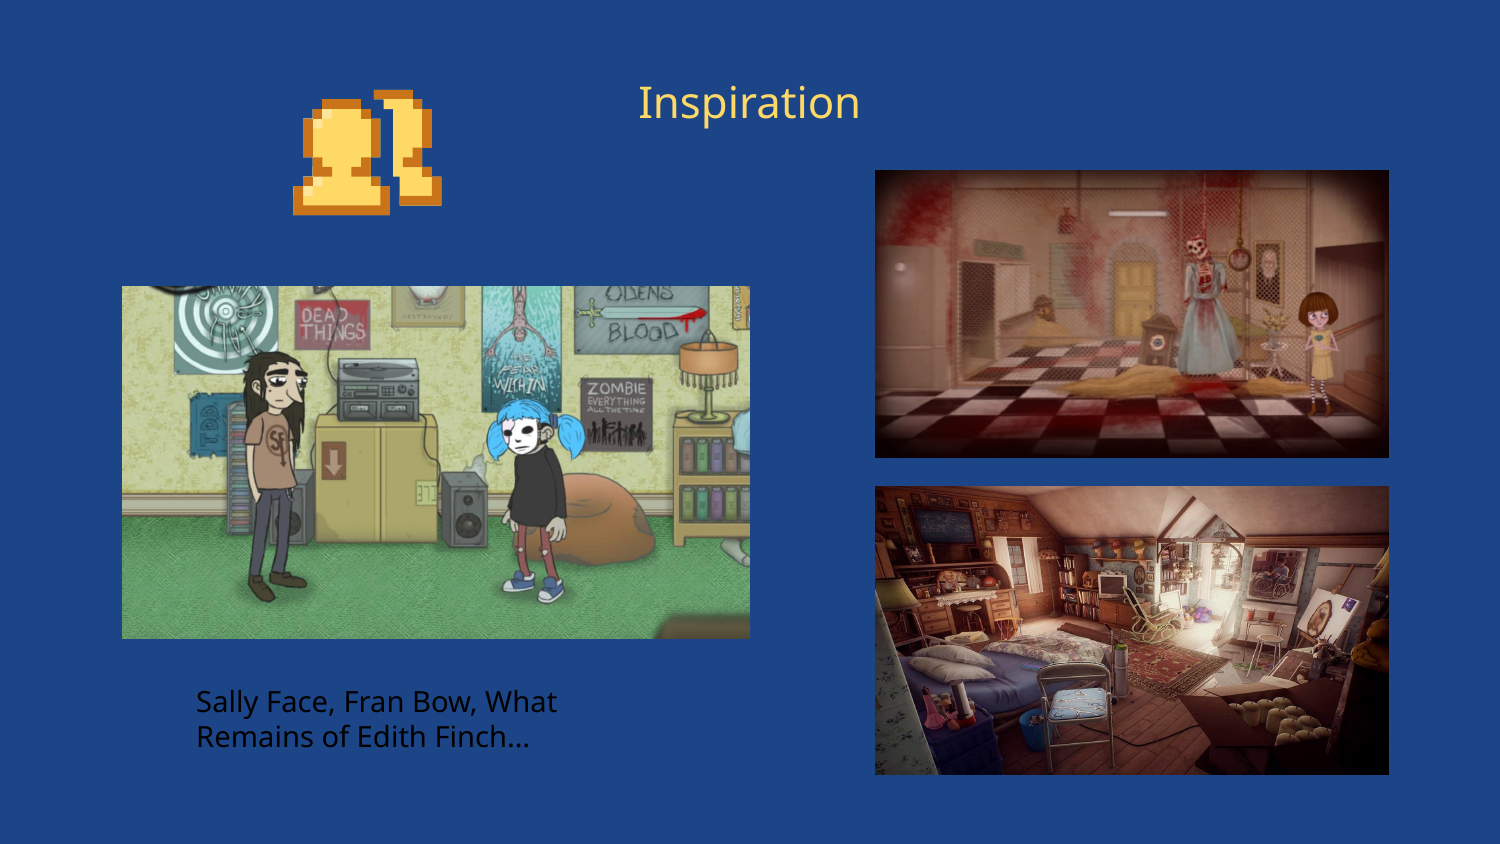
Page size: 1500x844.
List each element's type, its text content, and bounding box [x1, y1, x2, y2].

picture [875, 170, 1389, 459]
picture [875, 486, 1389, 775]
picture [122, 285, 751, 640]
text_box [293, 89, 442, 216]
text_box Sally Face, Fran Bow, What Remains of Edith Finch… [181, 668, 664, 769]
title Inspiration [51, 48, 1449, 142]
